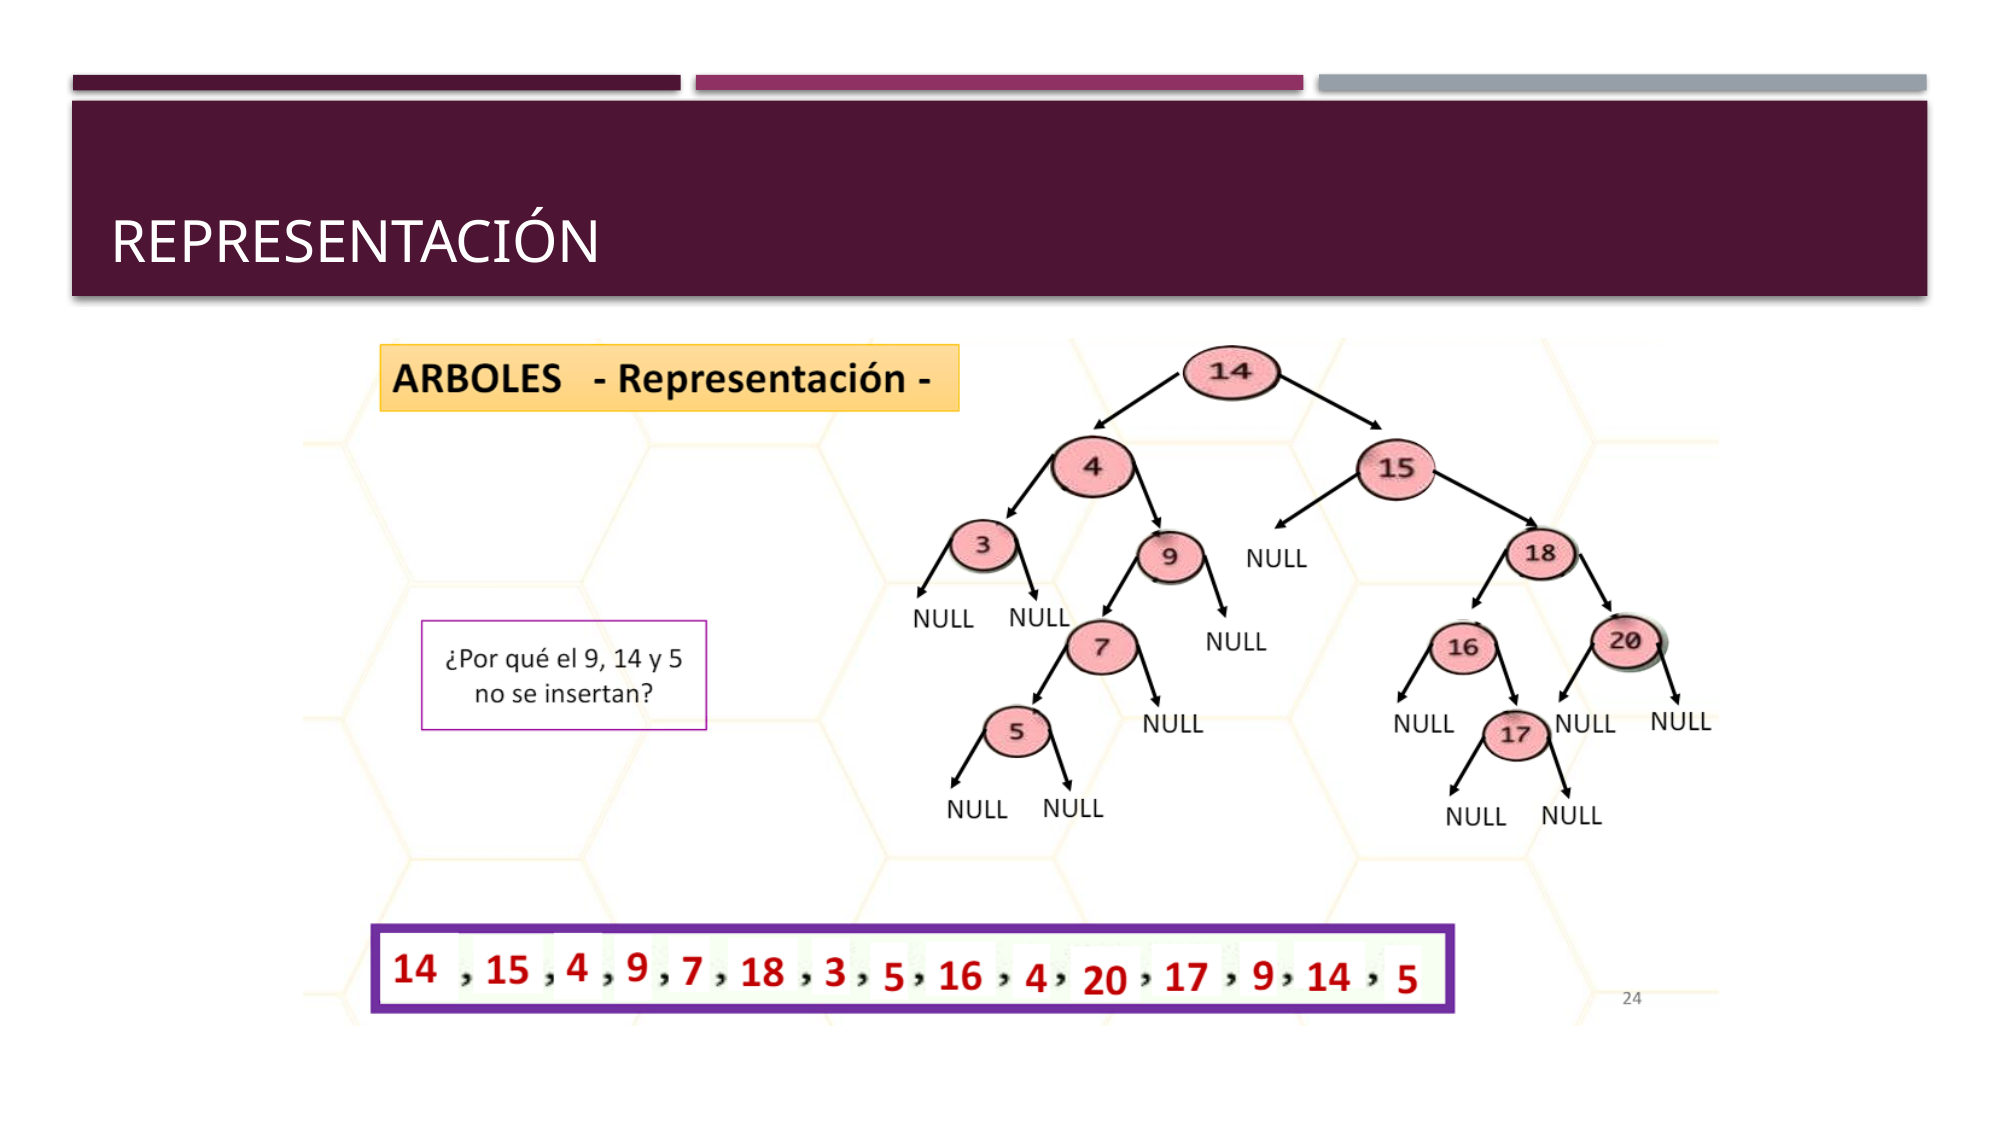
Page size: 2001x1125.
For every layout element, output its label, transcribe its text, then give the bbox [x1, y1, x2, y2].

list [302, 337, 1719, 1027]
title Representación [95, 115, 1905, 282]
